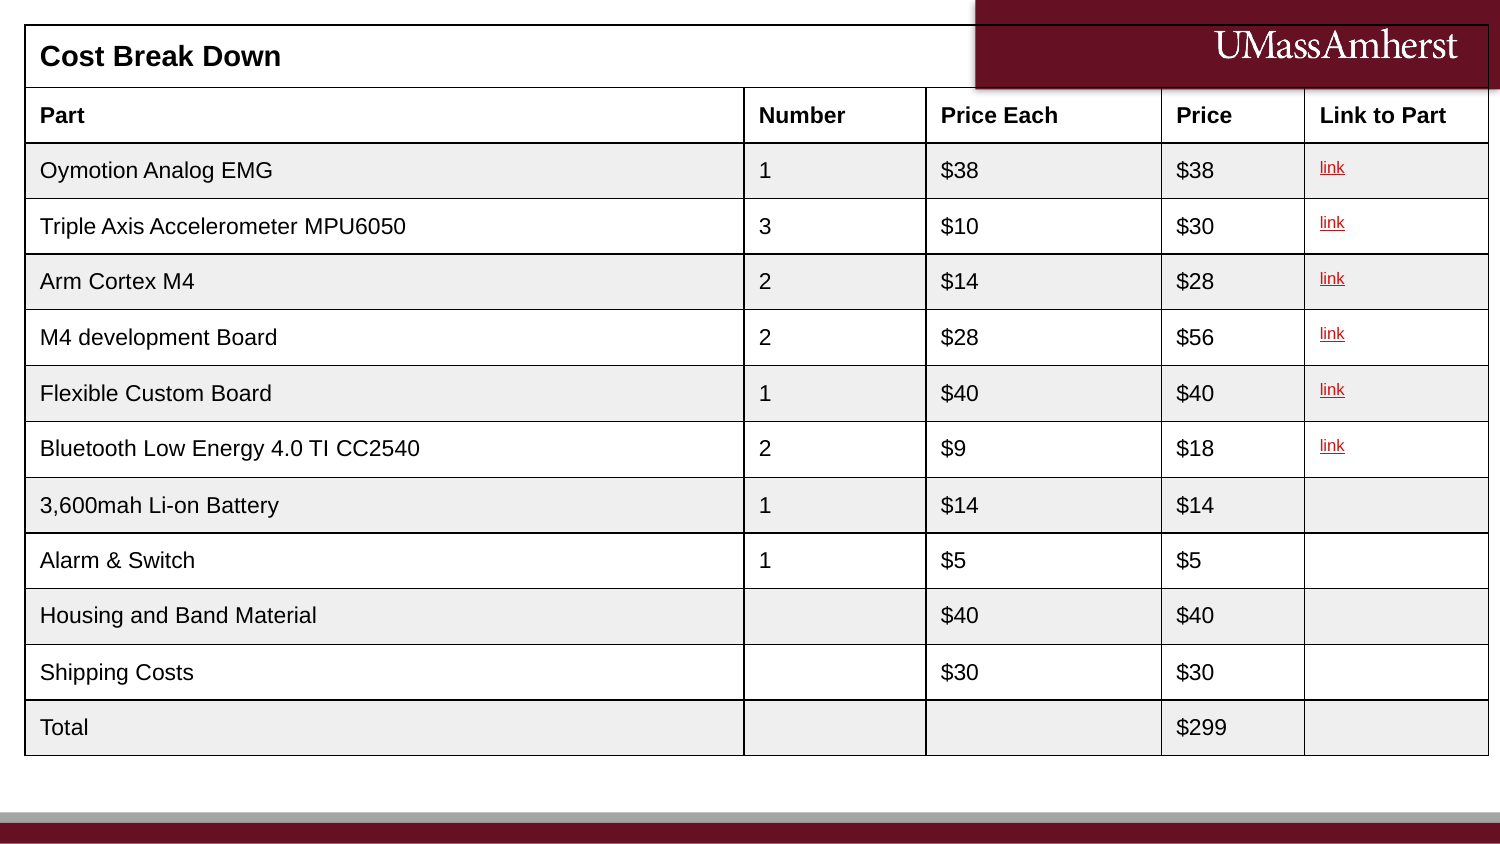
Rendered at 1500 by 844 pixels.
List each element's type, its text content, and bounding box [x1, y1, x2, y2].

table_cell $18 [1162, 422, 1304, 477]
table_cell Shipping Costs [26, 645, 743, 699]
table_cell Arm Cortex M4 [26, 255, 743, 309]
table_cell [1305, 645, 1488, 699]
table_cell link [1305, 144, 1488, 198]
table_cell $40 [927, 366, 1161, 421]
table_cell $10 [927, 199, 1161, 253]
table_cell 2 [745, 422, 925, 477]
table_cell 1 [745, 366, 925, 421]
table_cell 1 [745, 478, 925, 532]
table_cell [1305, 534, 1488, 588]
table_cell $299 [1162, 701, 1304, 755]
table_cell link [1305, 422, 1488, 477]
table_cell Alarm & Switch [26, 534, 743, 588]
table_cell 1 [745, 534, 925, 588]
table_cell $28 [1162, 255, 1304, 309]
table_cell $28 [927, 310, 1161, 365]
table_cell $40 [927, 589, 1161, 644]
table_cell $30 [927, 645, 1161, 699]
table_cell $30 [1162, 645, 1304, 699]
table_cell Price Each [927, 88, 1161, 142]
table_cell $14 [927, 255, 1161, 309]
table_cell Flexible Custom Board [26, 366, 743, 421]
table_cell Triple Axis Accelerometer MPU6050 [26, 199, 743, 253]
table_cell Price [1162, 88, 1304, 142]
table_cell 2 [745, 255, 925, 309]
table_cell link [1305, 255, 1488, 309]
table_cell link [1305, 310, 1488, 365]
table_cell 2 [745, 310, 925, 365]
table_header Cost Break Down [26, 26, 1488, 87]
table_cell link [1305, 366, 1488, 421]
table_cell Part [26, 88, 743, 142]
table_cell $38 [1162, 144, 1304, 198]
table_cell $5 [927, 534, 1161, 588]
table_cell Number [745, 88, 925, 142]
table_cell [745, 701, 925, 755]
table_cell $56 [1162, 310, 1304, 365]
table_cell 3 [745, 199, 925, 253]
table_cell [1305, 589, 1488, 644]
table_cell $40 [1162, 366, 1304, 421]
table_cell Bluetooth Low Energy 4.0 TI CC2540 [26, 422, 743, 477]
table_cell $40 [1162, 589, 1304, 644]
table_cell link [1305, 199, 1488, 253]
table_cell M4 development Board [26, 310, 743, 365]
table_cell [1305, 701, 1488, 755]
table_cell Total [26, 701, 743, 755]
table_cell $14 [927, 478, 1161, 532]
table_cell $5 [1162, 534, 1304, 588]
table_cell $30 [1162, 199, 1304, 253]
table_cell [745, 589, 925, 644]
table_cell 1 [745, 144, 925, 198]
table_cell Housing and Band Material [26, 589, 743, 644]
table_cell $14 [1162, 478, 1304, 532]
table_cell $9 [927, 422, 1161, 477]
table_cell Link to Part [1305, 88, 1488, 142]
table_cell Oymotion Analog EMG [26, 144, 743, 198]
table_cell 3,600mah Li-on Battery [26, 478, 743, 532]
table_cell [745, 645, 925, 699]
table_cell [927, 701, 1161, 755]
table_cell $38 [927, 144, 1161, 198]
table_cell [1305, 478, 1488, 532]
